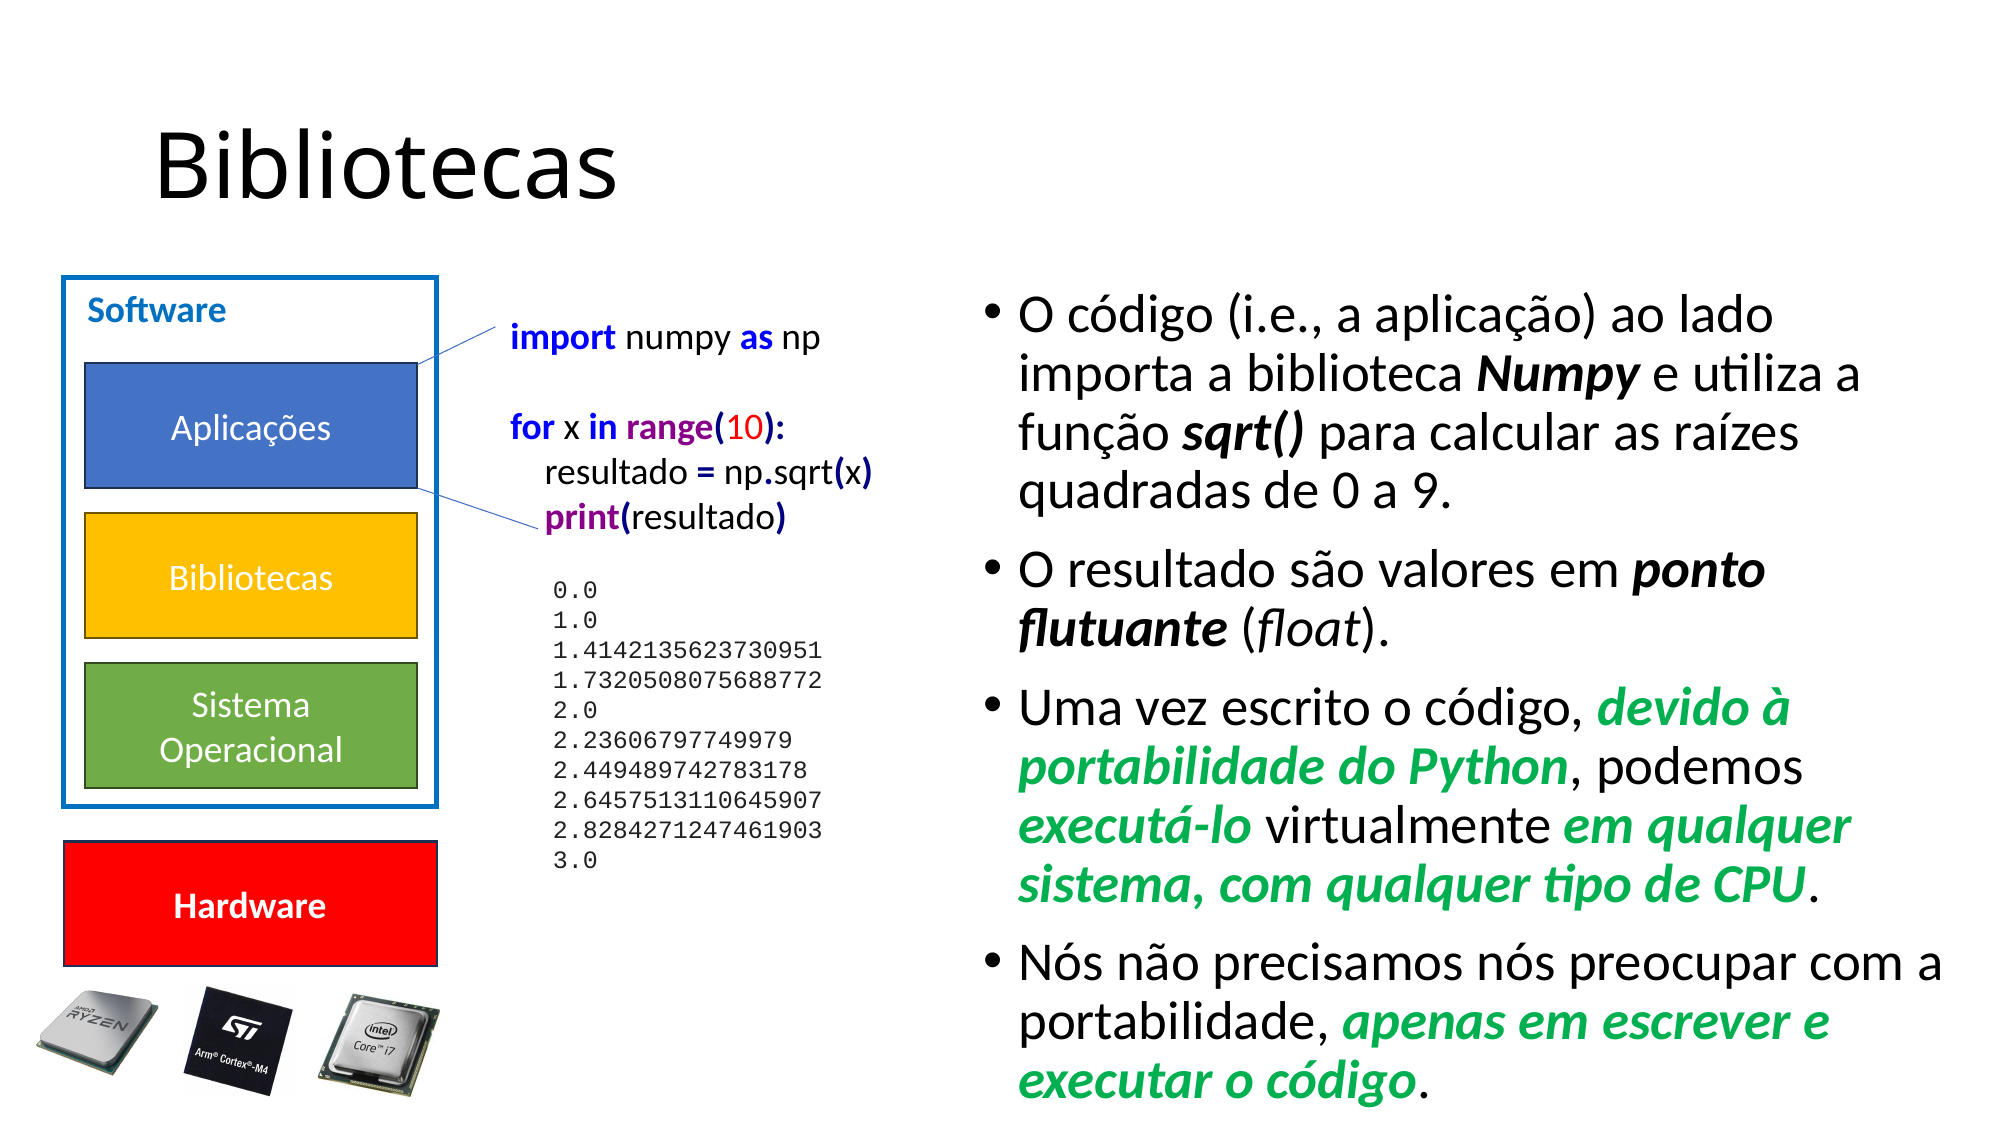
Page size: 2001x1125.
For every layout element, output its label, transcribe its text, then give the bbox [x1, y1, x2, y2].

title Bibliotecas [137, 59, 1863, 277]
list O código (i.e., a aplicação) ao lado importa a biblioteca Numpy e utiliza a função sqrt() para calcular as raízes quadradas de 0 a 9. O resultado são valores em ponto flutuante (float). Uma vez escrito o código, devido à portabilidade do Python, podemos executá-lo virtualmente em qualquer sistema, com qualquer tipo de CPU. Nós não precisamos nós preocupar com a portabilidade, apenas em escrever e executar o código. [968, 277, 1976, 1125]
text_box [35, 277, 1032, 1097]
